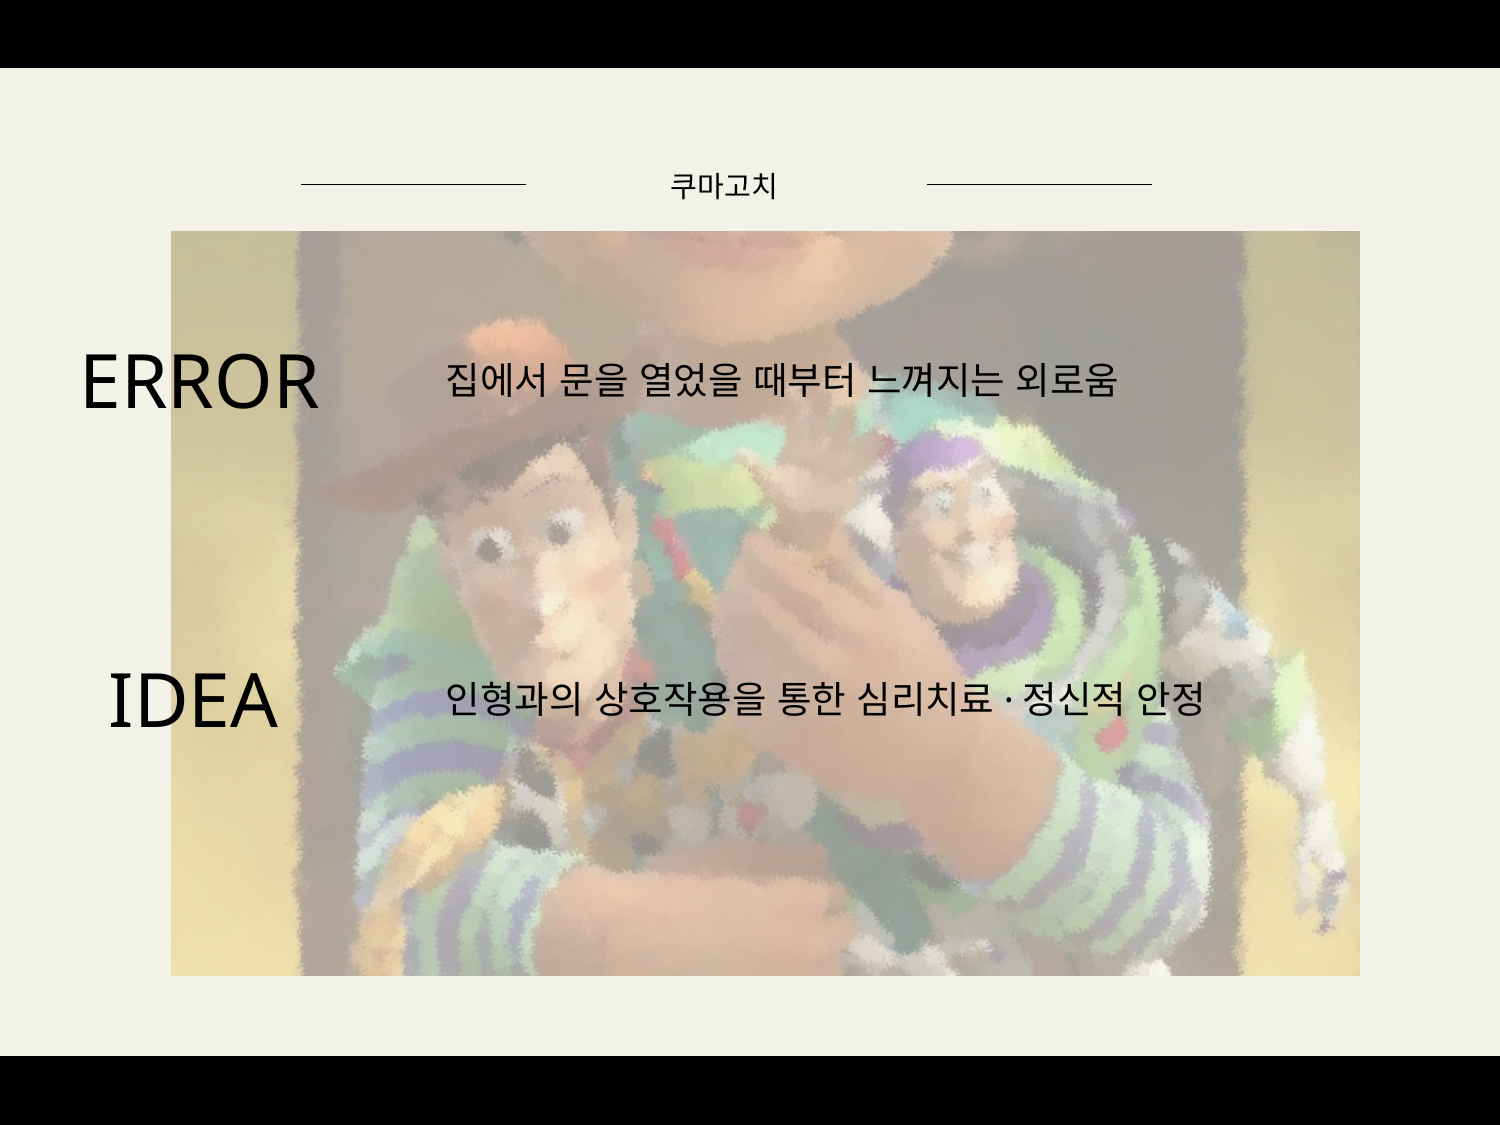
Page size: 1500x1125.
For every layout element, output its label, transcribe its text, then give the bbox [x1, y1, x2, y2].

text_box [0, 0, 1500, 68]
text_box IDEA [93, 645, 165, 750]
text_box 쿠마고치 [655, 160, 809, 211]
text_box [0, 1056, 1500, 1125]
picture [170, 231, 1360, 977]
text_box ERROR [64, 326, 165, 431]
